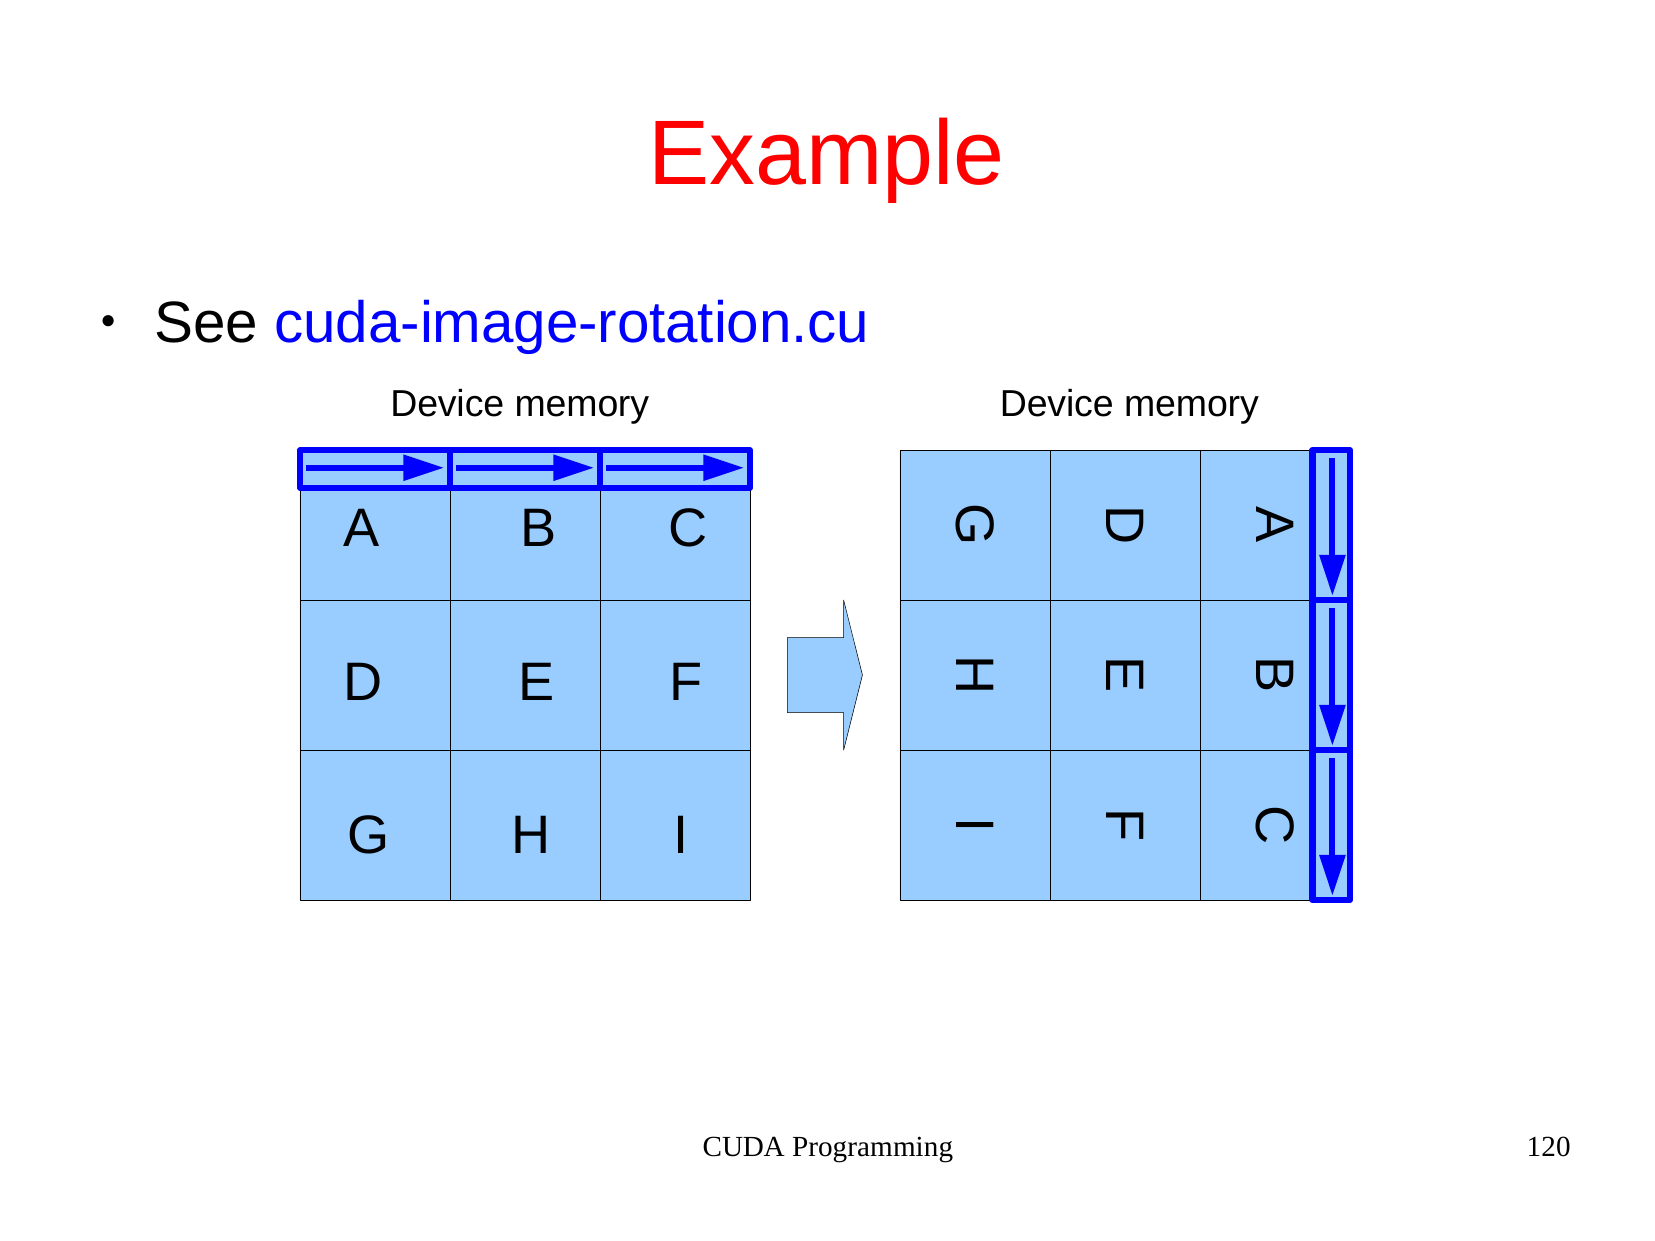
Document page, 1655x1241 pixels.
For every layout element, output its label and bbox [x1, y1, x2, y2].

text_box [98, 300, 124, 335]
text_box [899, 450, 1351, 901]
title [646, 90, 1007, 301]
footer [700, 1127, 955, 1241]
text_box [1522, 1127, 1575, 1162]
text_box [151, 244, 873, 901]
text_box [997, 376, 1263, 424]
